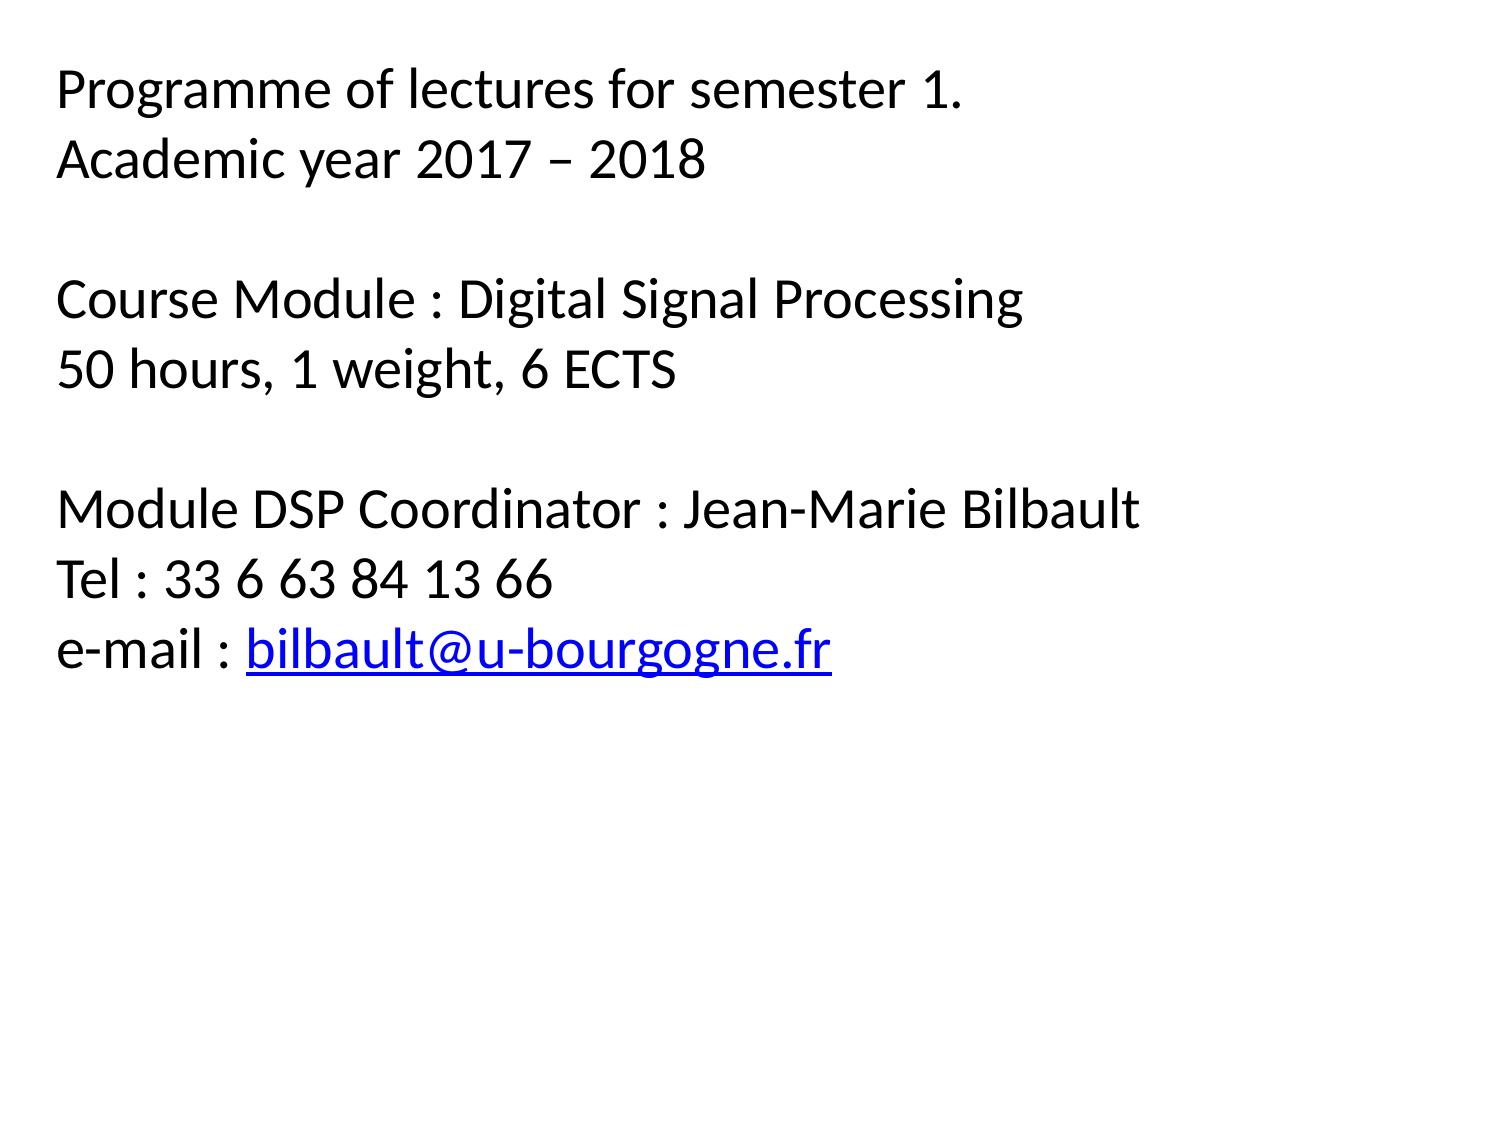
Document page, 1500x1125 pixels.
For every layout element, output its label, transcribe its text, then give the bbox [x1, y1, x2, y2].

text_box Programme of lectures for semester 1. Academic year 2017 – 2018 Course Module : Digital Signal Processing 50 hours, 1 weight, 6 ECTS Module DSP Coordinator : Jean-Marie Bilbault Tel : 33 6 63 84 13 66 e-mail : bilbault@u-bourgogne.fr [41, 42, 1500, 733]
